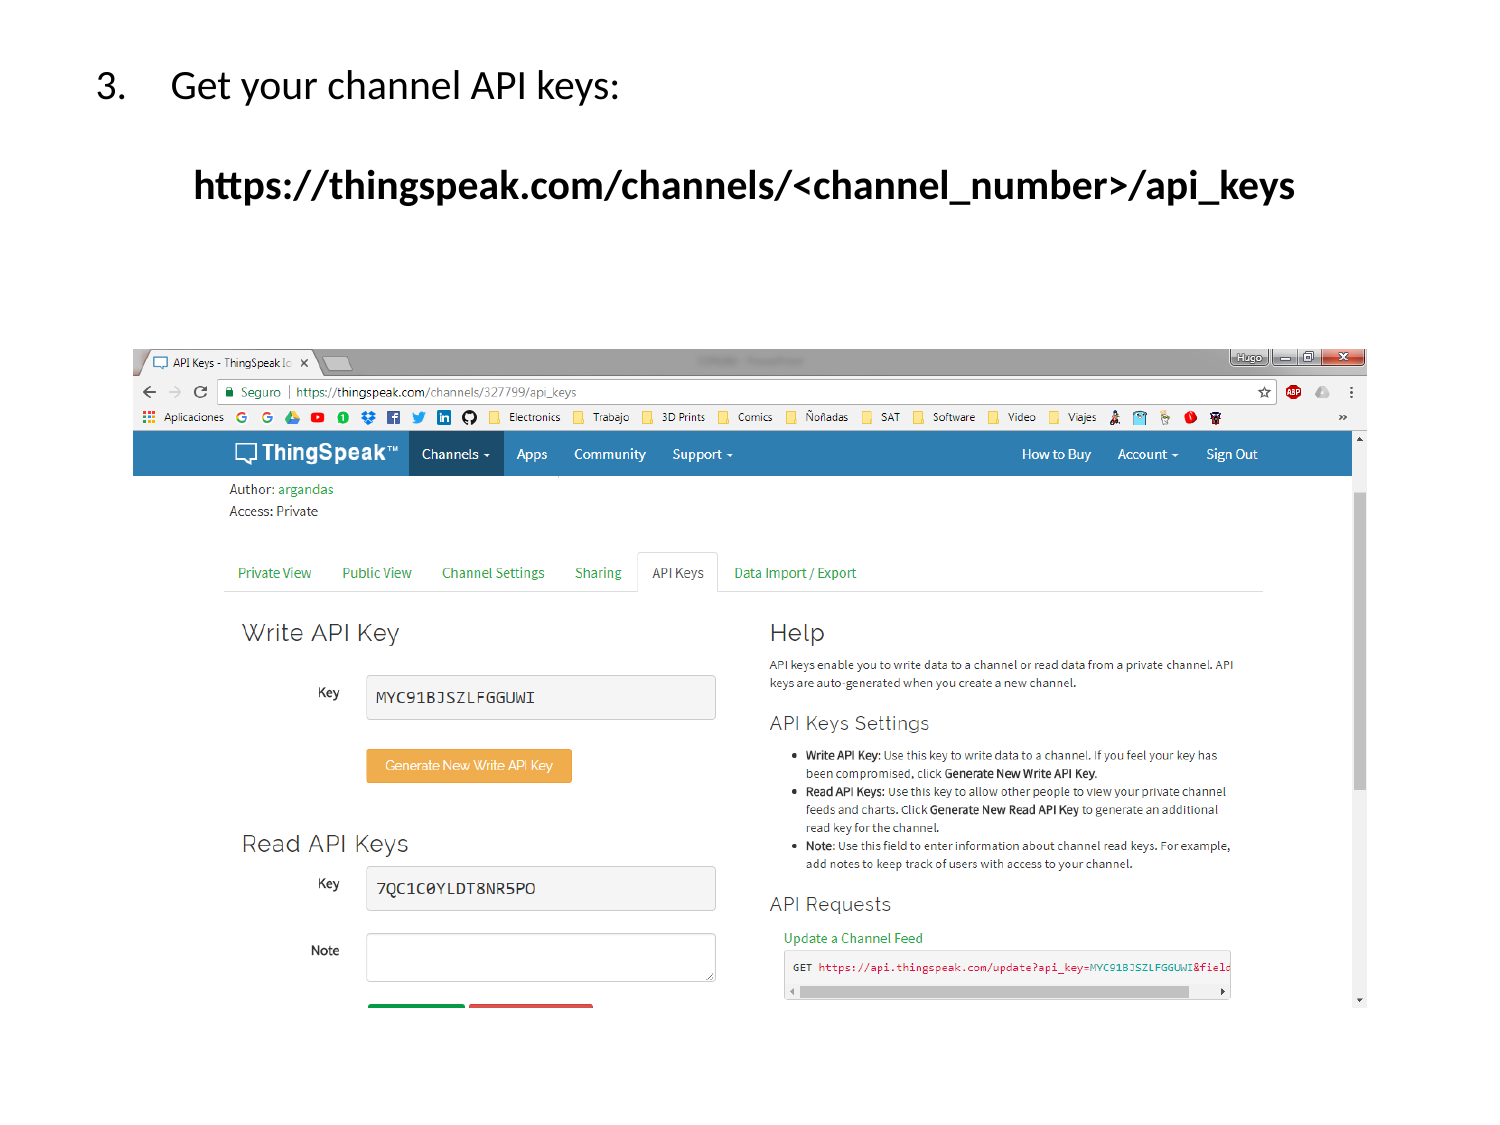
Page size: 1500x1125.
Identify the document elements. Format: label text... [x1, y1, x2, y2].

text_box Get your channel API keys: https://thingspeak.com/channels/<channel_number>/api_keys [80, 50, 1419, 215]
picture [132, 349, 1367, 1008]
